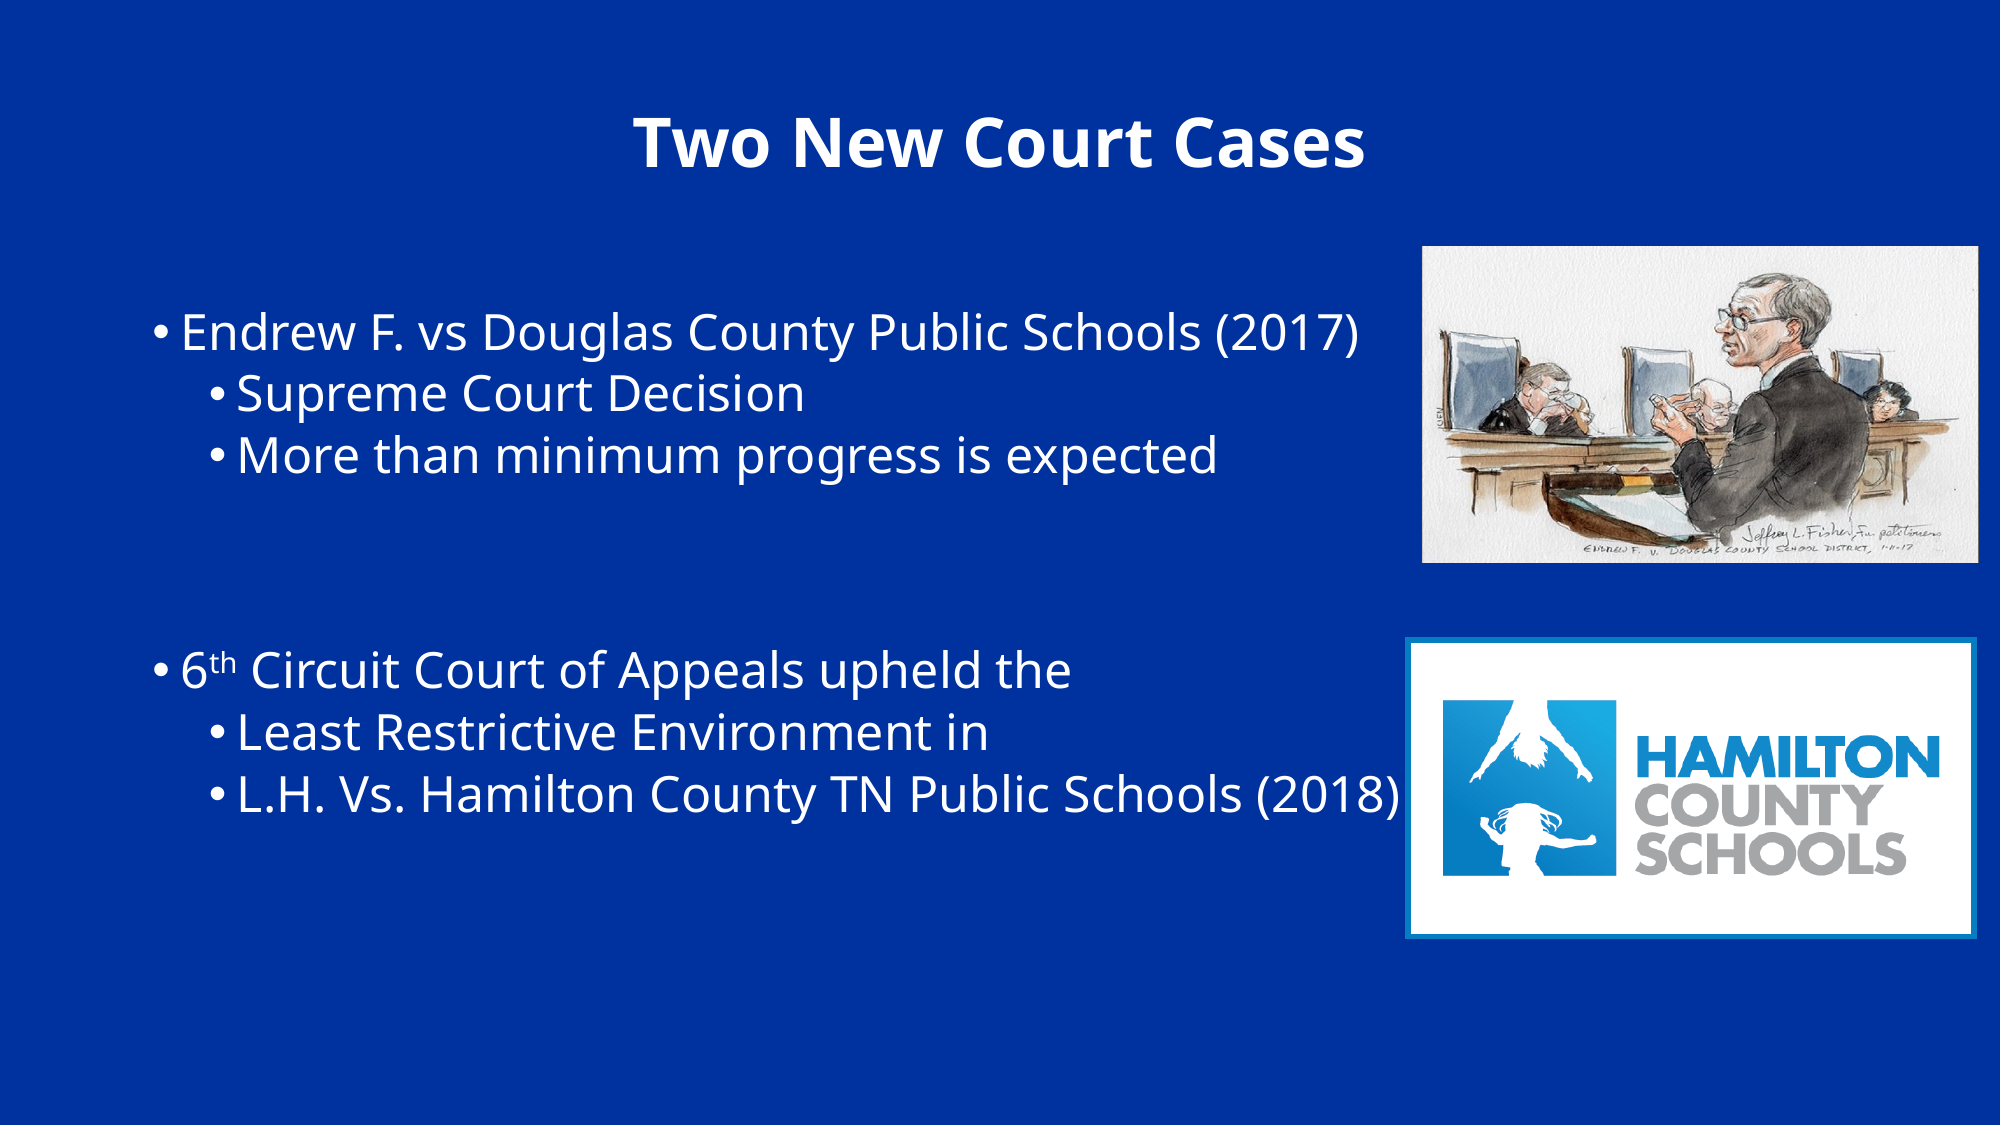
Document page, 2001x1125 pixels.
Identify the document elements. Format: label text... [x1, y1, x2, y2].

list Endrew F. vs Douglas County Public Schools (2017) Supreme Court Decision More than minimum progress is expected 6th Circuit Court of Appeals upheld the Least Restrictive Environment in L.H. Vs. Hamilton County TN Public Schools (2018) [137, 299, 1863, 1014]
picture [1405, 637, 1977, 939]
picture [1421, 246, 1979, 564]
title Two New Court Cases [300, 99, 1700, 190]
